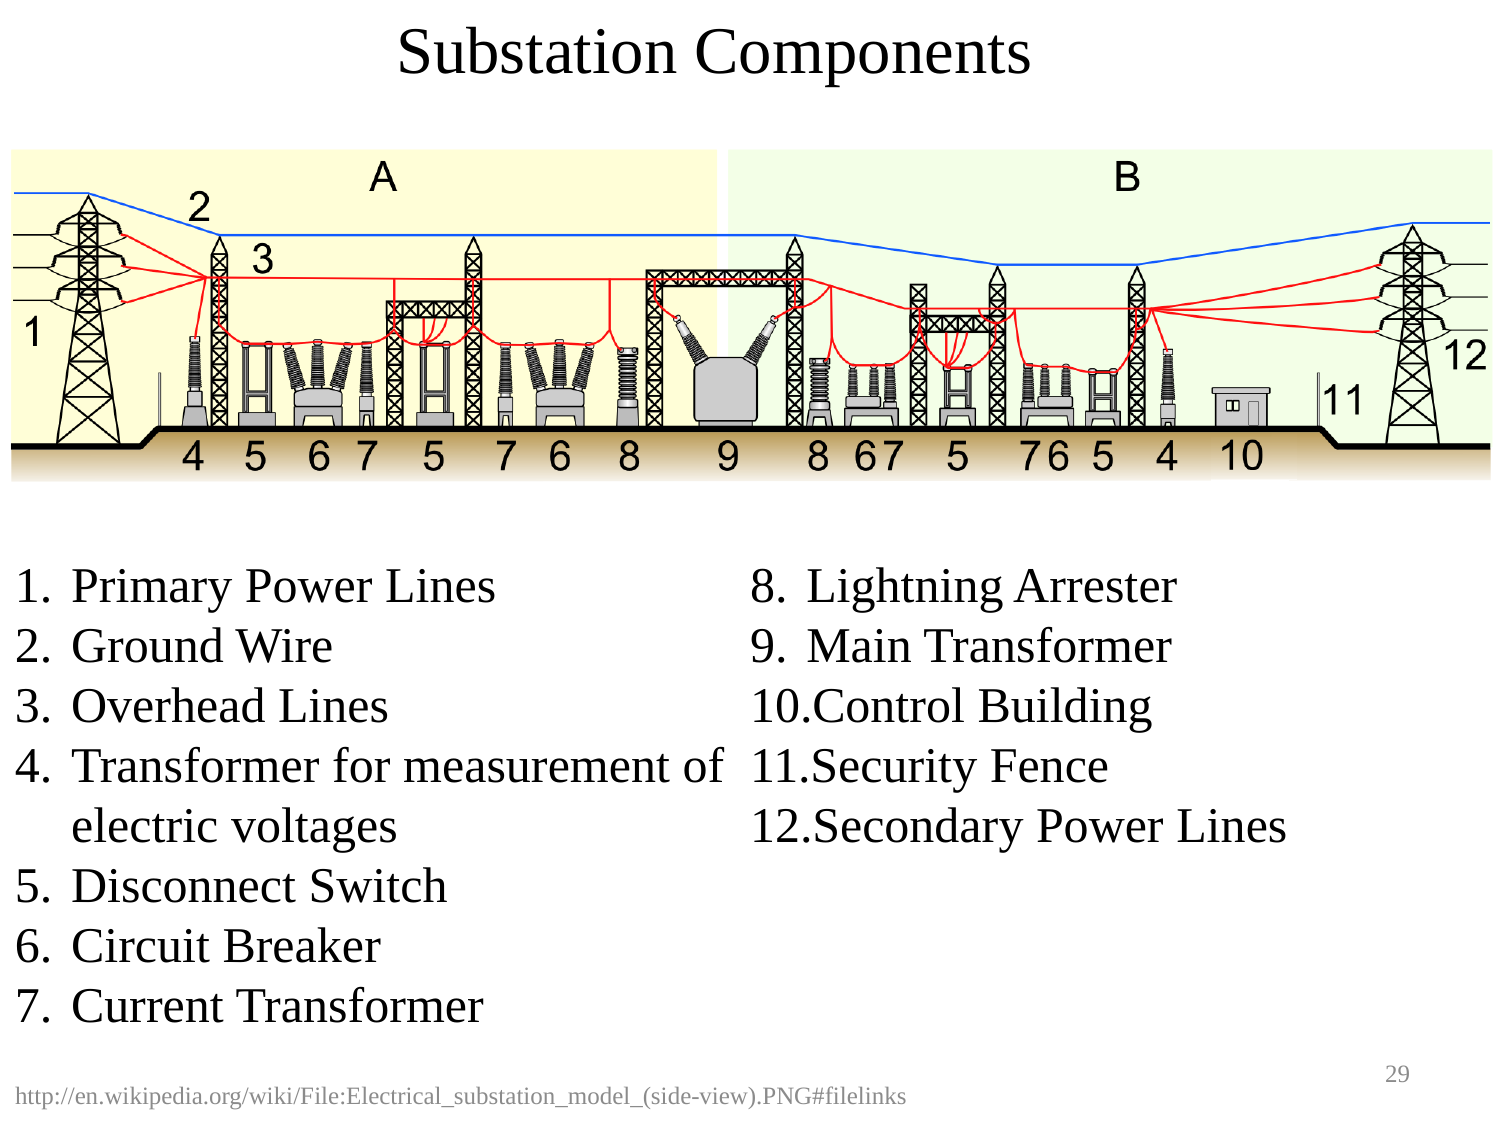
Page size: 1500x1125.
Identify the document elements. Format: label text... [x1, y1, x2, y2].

text_box Primary Power Lines Ground Wire Overhead Lines Transformer for measurement of electric voltages Disconnect Switch Circuit Breaker Current Transformer Lightning Arrester Main Transformer Control Building Security Fence Secondary Power Lines [0, 545, 1500, 1125]
text_box Substation Components [381, 0, 1119, 95]
picture [0, 142, 1500, 488]
